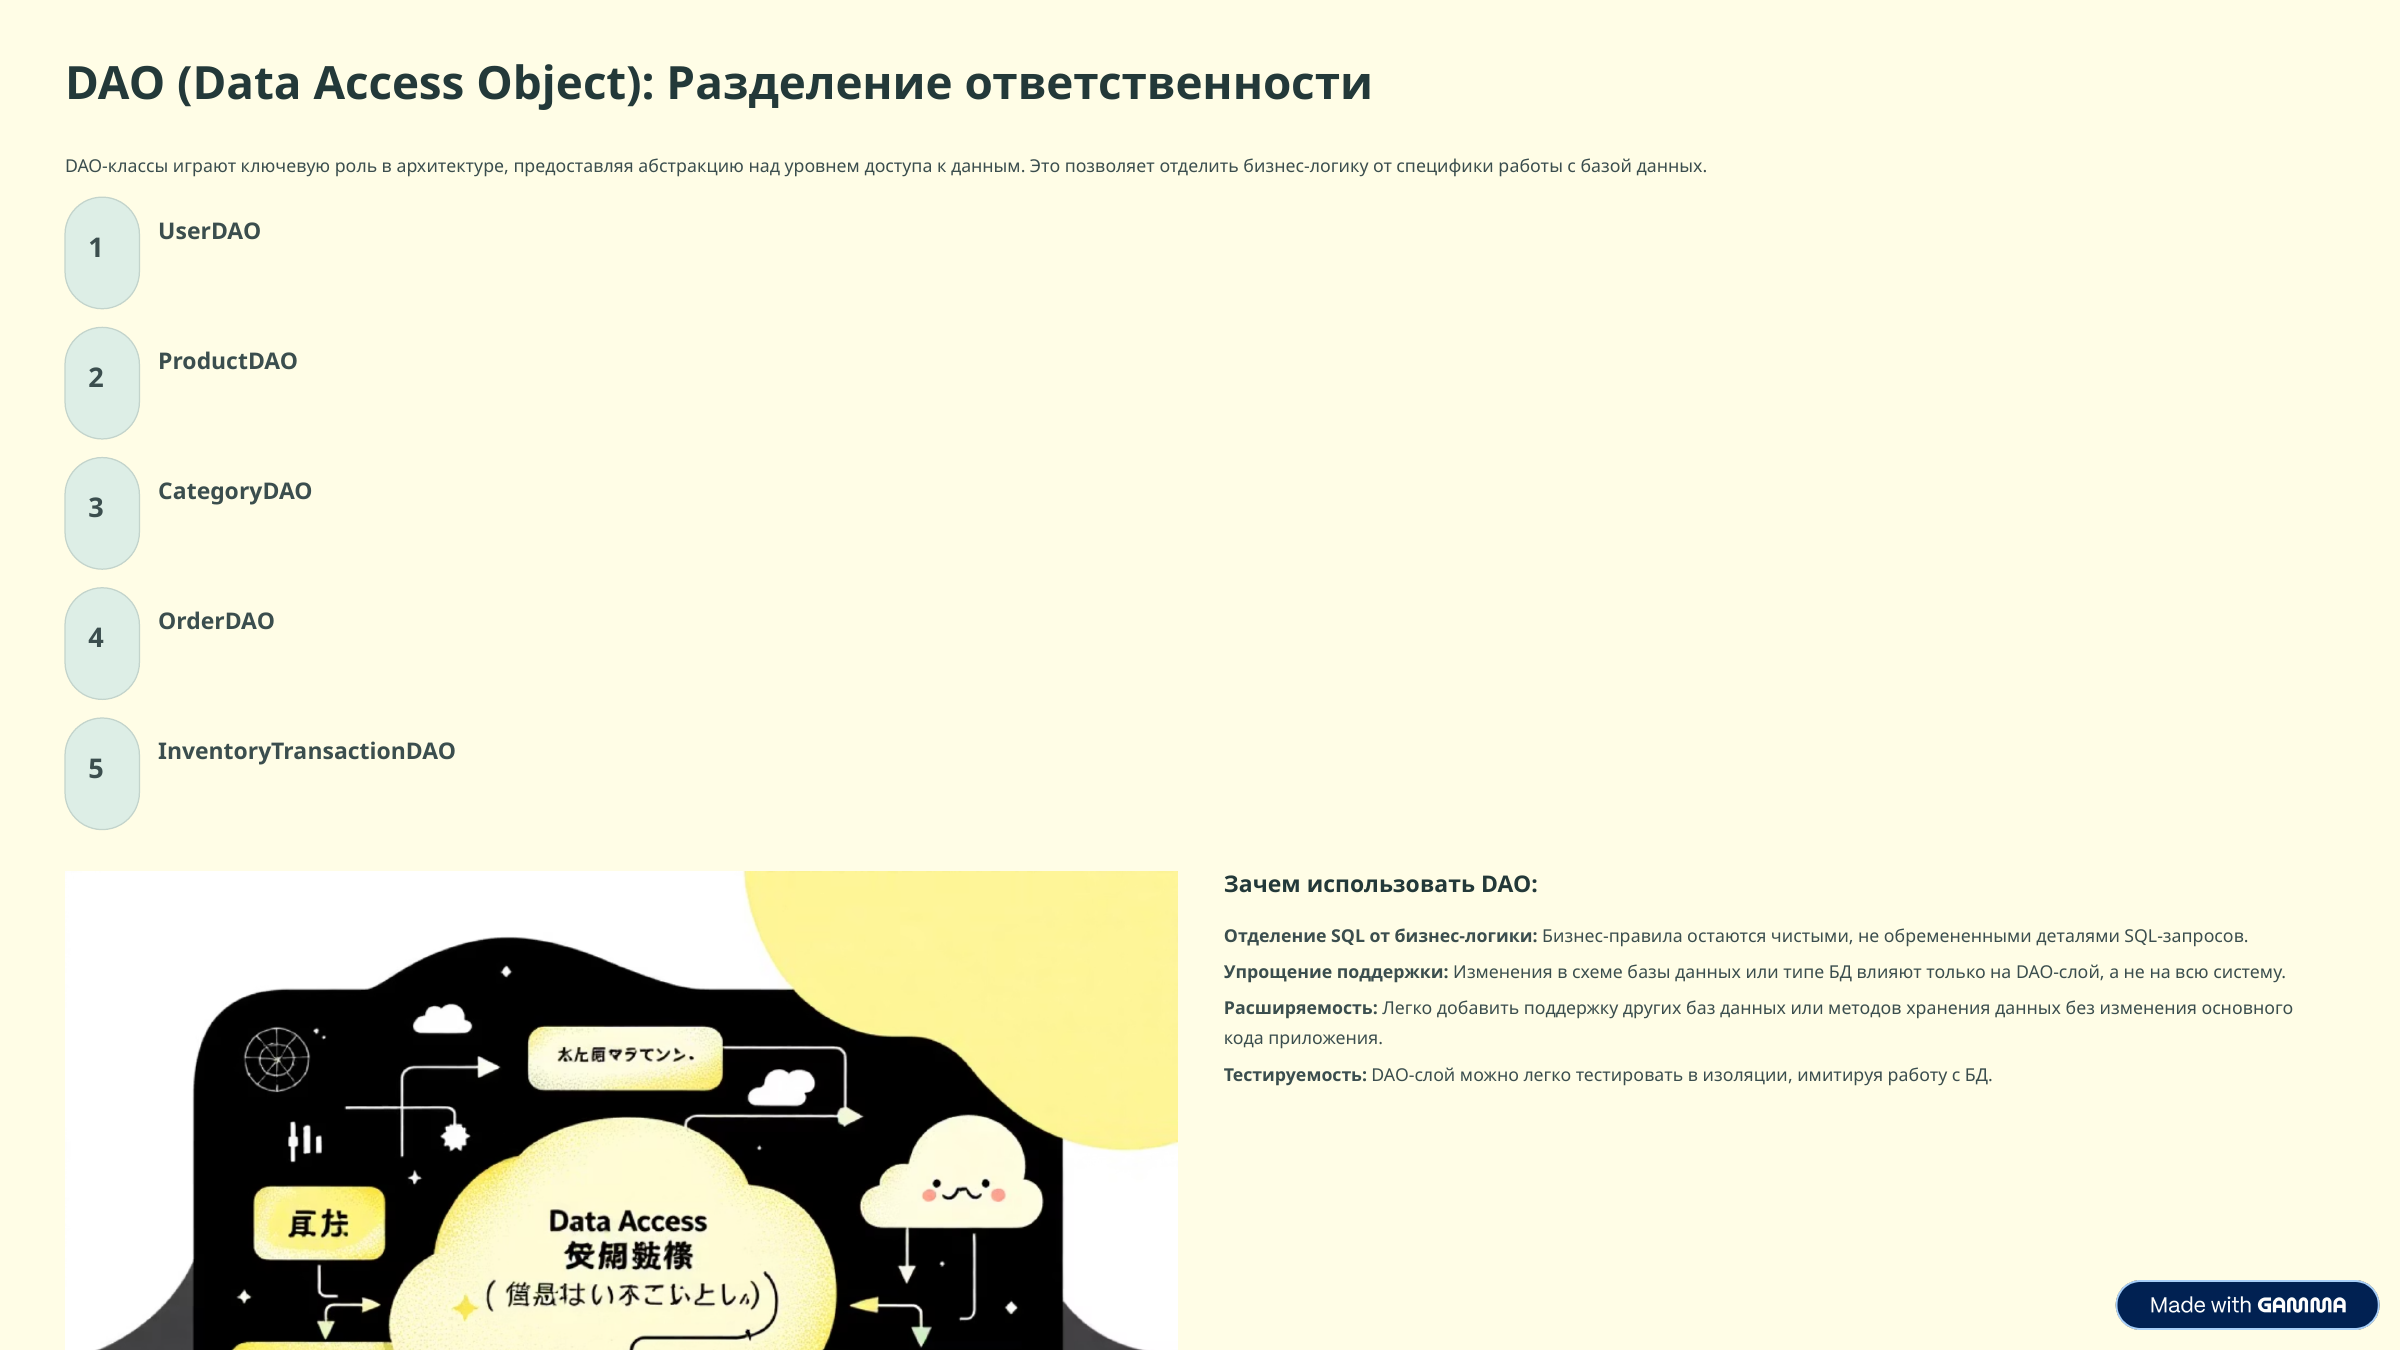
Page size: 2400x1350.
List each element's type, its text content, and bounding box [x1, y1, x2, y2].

text_box Отделение SQL от бизнес-логики: Бизнес-правила остаются чистыми, не обремененными деталями SQL-запросов. [1223, 916, 2337, 947]
text_box Зачем использовать DAO: [1223, 869, 1549, 899]
text_box ProductDAO [158, 345, 391, 375]
text_box 5 [88, 756, 117, 792]
text_box [65, 587, 140, 700]
text_box UserDAO [158, 215, 391, 245]
picture [2106, 1271, 2389, 1339]
text_box 1 [88, 235, 117, 271]
text_box [65, 717, 140, 830]
text_box OrderDAO [158, 606, 391, 636]
text_box DAO (Data Access Object): Разделение ответственности [65, 51, 1477, 110]
text_box DAO-классы играют ключевую роль в архитектуре, предоставляя абстракцию над уровнем доступа к данным. Это позволяет отделить бизнес-логику от специфики работы с базой данных. [65, 146, 2335, 177]
text_box 4 [88, 626, 117, 662]
picture [65, 871, 1178, 1350]
text_box Упрощение поддержки: Изменения в схеме базы данных или типе БД влияют только на DAO-слой, а не на всю систему. [1223, 953, 2337, 983]
text_box CategoryDAO [158, 476, 391, 506]
text_box Тестируемость: DAO-слой можно легко тестировать в изоляции, имитируя работу с БД. [1223, 1055, 2337, 1086]
text_box [65, 457, 140, 570]
text_box [65, 197, 140, 309]
text_box 2 [88, 365, 117, 401]
text_box [65, 327, 140, 439]
text_box Расширяемость: Легко добавить поддержку других баз данных или методов хранения данных без изменения основного кода приложения. [1223, 989, 2337, 1049]
text_box 3 [88, 495, 117, 531]
text_box InventoryTransactionDAO [158, 736, 489, 766]
